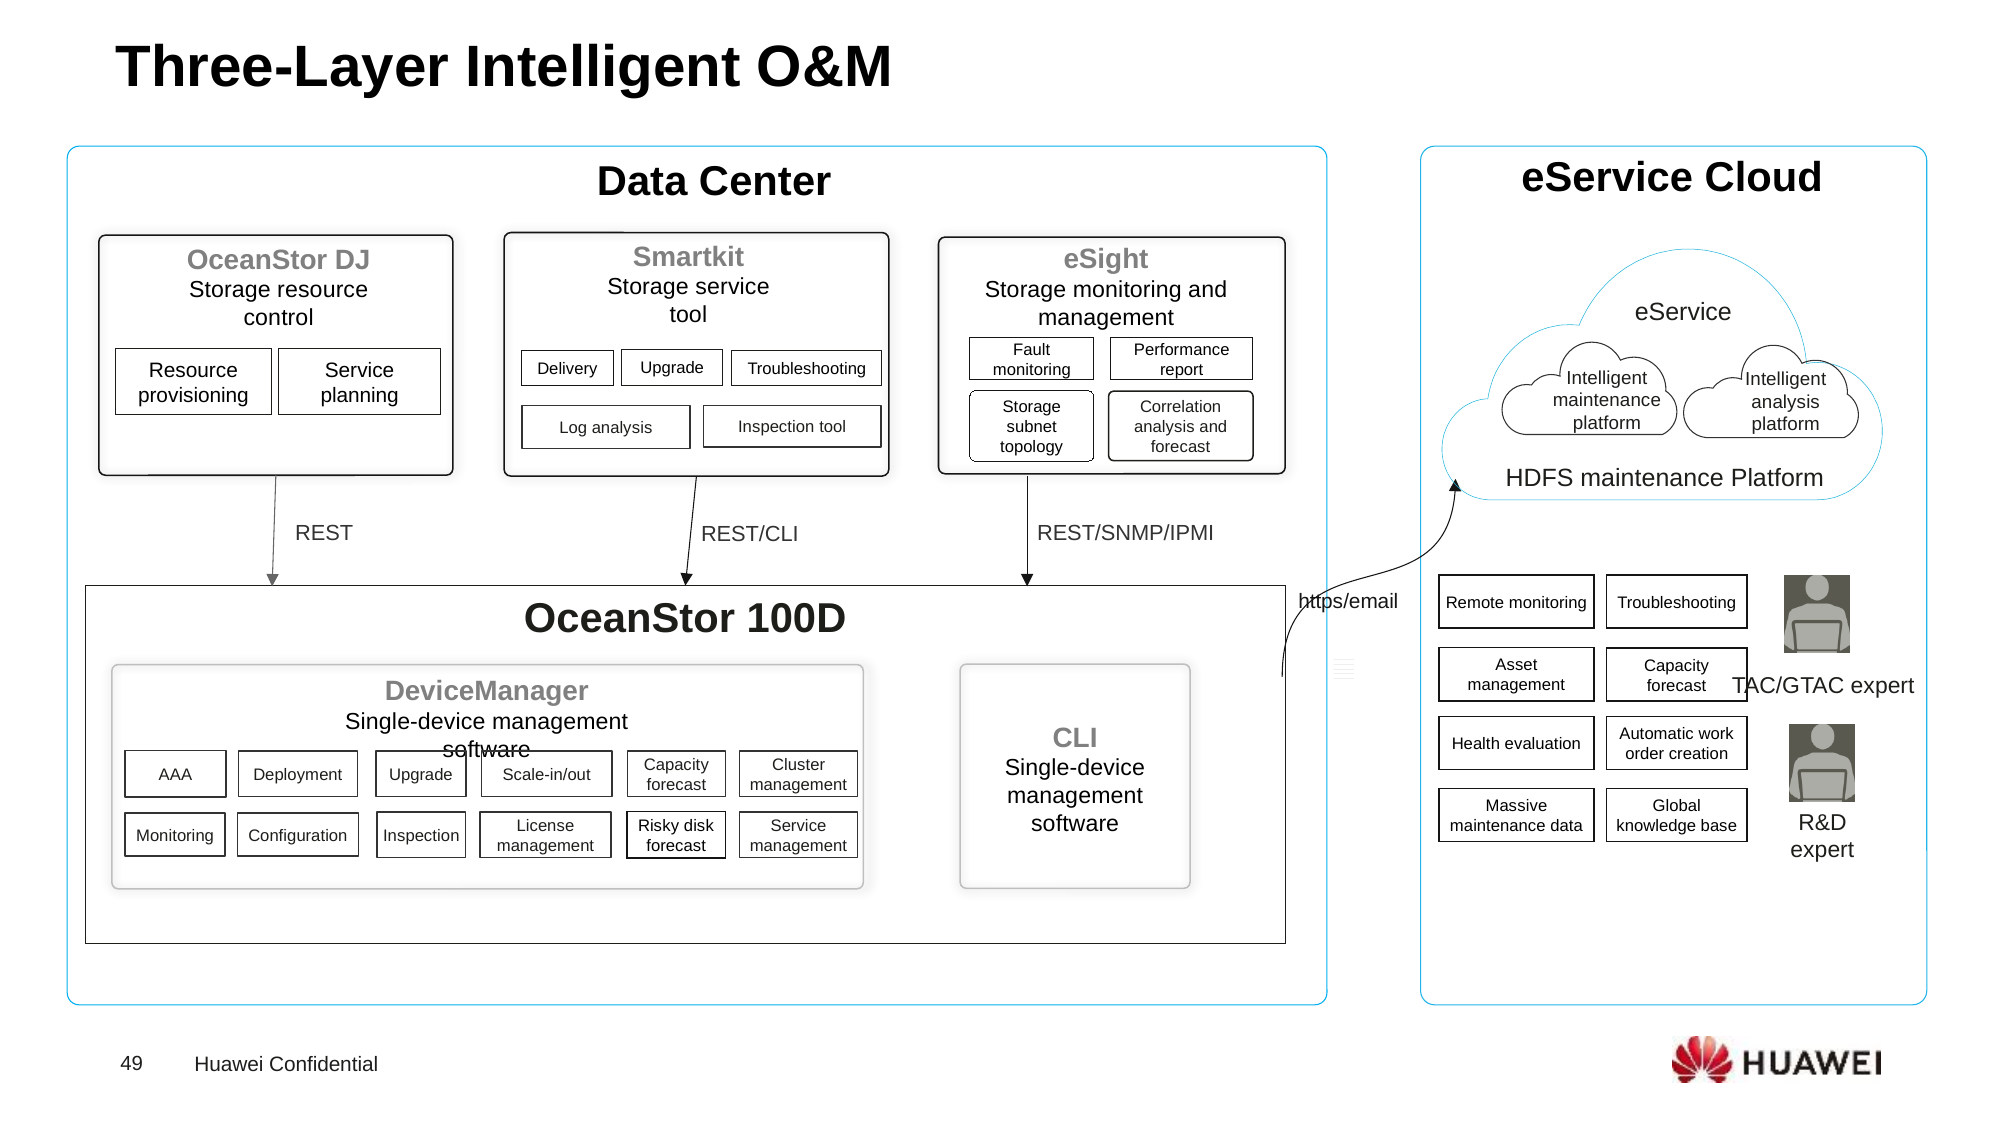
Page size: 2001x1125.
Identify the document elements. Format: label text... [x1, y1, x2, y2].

text_box Resource provisioning [115, 348, 272, 415]
text_box Fault monitoring [969, 337, 1094, 380]
text_box License management [480, 811, 611, 858]
text_box Cluster management [739, 751, 858, 797]
text_box Monitoring [125, 812, 225, 857]
text_box Scale-in/out [481, 751, 612, 797]
text_box Automatic work order creation [1606, 716, 1748, 770]
text_box R&D expert [1749, 797, 1896, 873]
text_box Log analysis [521, 405, 691, 449]
text_box [1420, 156, 1927, 1005]
text_box [504, 232, 889, 477]
text_box Performance report [1110, 337, 1253, 380]
text_box Intelligent analysis platform [1703, 347, 1868, 454]
text_box REST/SNMP/IPMI [1028, 510, 1282, 553]
text_box Deployment [238, 751, 358, 797]
picture [1672, 1036, 1881, 1083]
text_box [1602, 248, 1775, 287]
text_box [1282, 478, 1456, 677]
text_box Configuration [237, 812, 359, 857]
text_box Upgrade [376, 751, 467, 797]
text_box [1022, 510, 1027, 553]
text_box Storage subnet topology [969, 390, 1094, 462]
text_box eService Cloud [1418, 142, 1926, 208]
text_box Global knowledge base [1606, 788, 1748, 842]
text_box https/email [1224, 580, 1282, 585]
text_box HDFS maintenance Platform [1471, 457, 1859, 496]
text_box OceanStor 100D [85, 585, 1286, 944]
text_box Data Center [582, 146, 864, 212]
text_box Intelligent maintenance platform [1513, 346, 1701, 453]
text_box [1514, 334, 1806, 387]
text_box eSight Storage monitoring and management [932, 233, 1280, 311]
text_box [98, 235, 453, 476]
text_box [1683, 344, 1859, 439]
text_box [272, 475, 276, 587]
text_box OceanStor DJ Storage resource control [136, 234, 422, 311]
text_box Three-Layer Intelligent O&M [115, 20, 1959, 100]
text_box Service management [739, 811, 858, 858]
text_box TAC/GTAC expert [1710, 646, 1936, 723]
text_box [960, 664, 1191, 889]
text_box Service planning [278, 348, 441, 415]
text_box REST [280, 510, 548, 553]
text_box Upgrade [621, 349, 723, 386]
text_box Inspection [377, 811, 466, 858]
picture [1783, 535, 1870, 654]
text_box Capacity forecast [627, 751, 726, 797]
text_box [67, 146, 1327, 1005]
text_box Delivery [521, 350, 614, 386]
text_box Troubleshooting [1606, 574, 1748, 628]
text_box [938, 237, 1286, 474]
text_box Smartkit Storage service tool [570, 230, 807, 308]
text_box Health evaluation [1438, 716, 1594, 770]
text_box Correlation analysis and forecast [1108, 391, 1254, 461]
text_box Troubleshooting [731, 350, 882, 386]
text_box Risky disk forecast [626, 811, 726, 859]
text_box Remote monitoring [1456, 574, 1594, 628]
text_box eService [1530, 287, 1837, 334]
picture [1788, 723, 1856, 802]
text_box CLI Single-device management software [986, 711, 1164, 873]
text_box Massive maintenance data [1438, 788, 1594, 842]
text_box [1440, 347, 1884, 501]
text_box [685, 476, 697, 586]
text_box Capacity forecast [1606, 648, 1710, 702]
text_box Inspection tool [703, 405, 881, 447]
text_box Asset management [1438, 647, 1594, 701]
text_box REST/CLI [697, 512, 954, 554]
text_box [1501, 341, 1678, 436]
